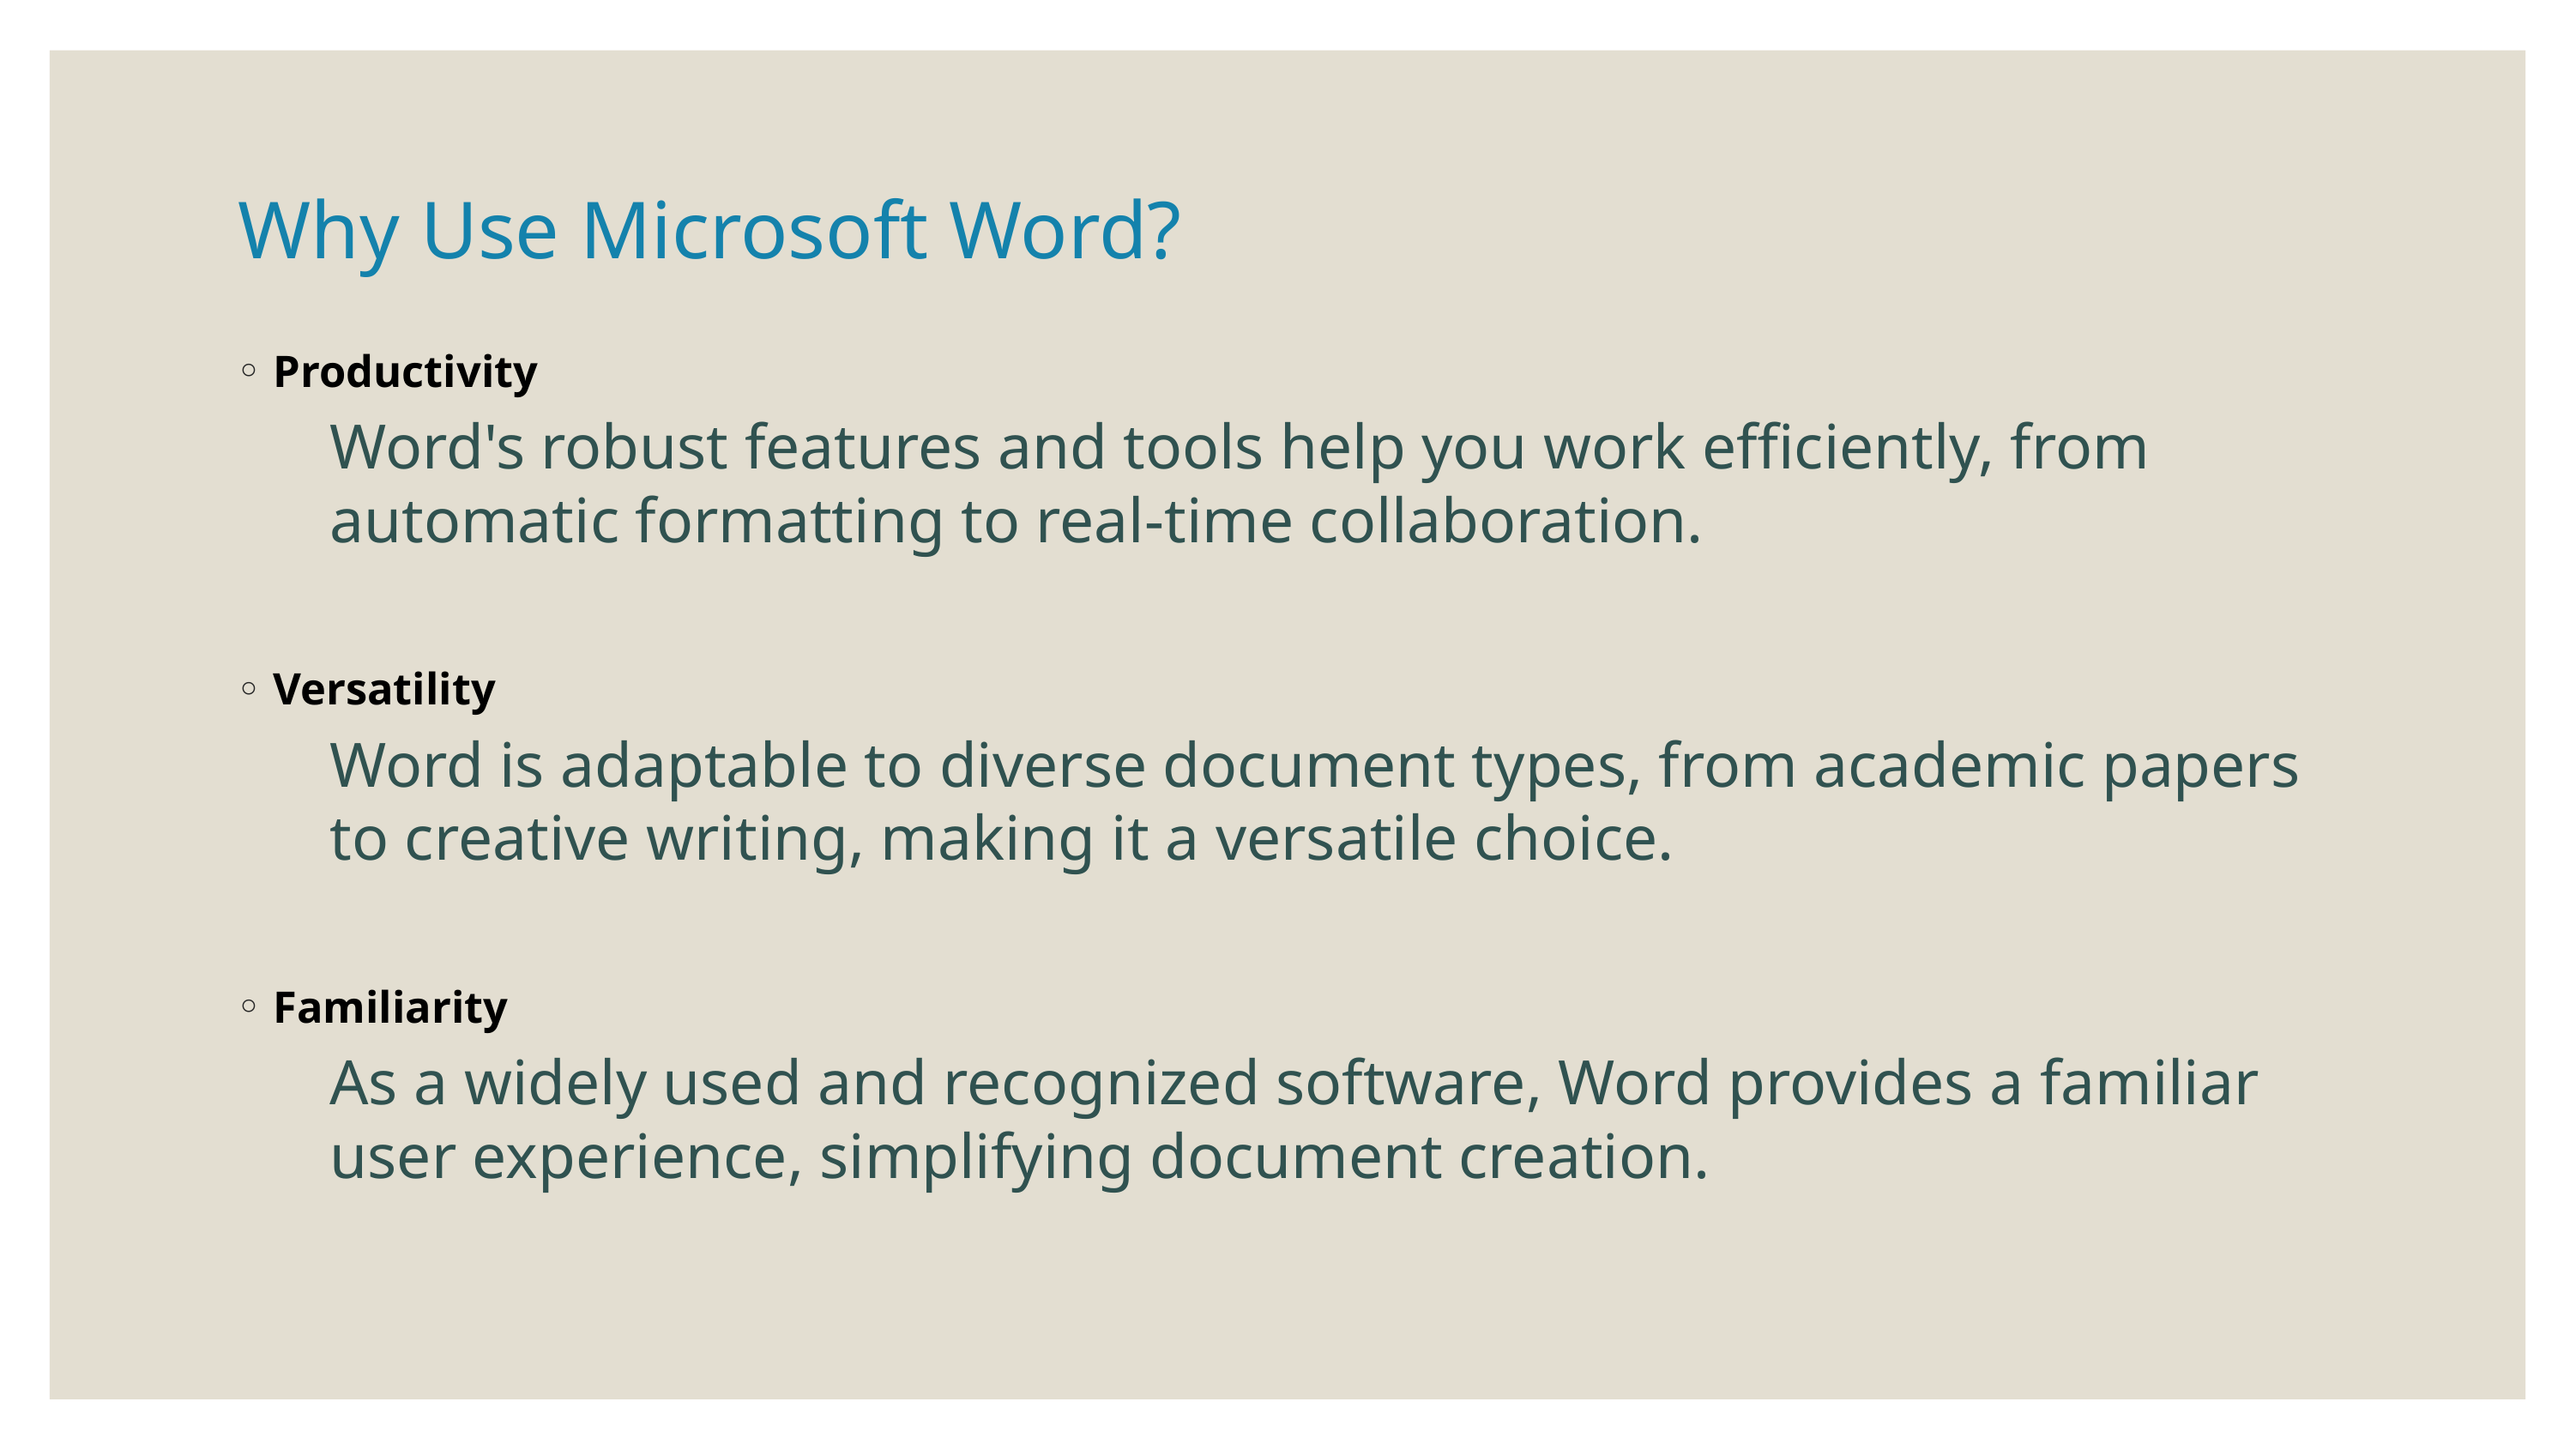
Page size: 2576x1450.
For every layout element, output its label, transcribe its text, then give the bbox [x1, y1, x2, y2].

title Why Use Microsoft Word? [225, 136, 2350, 336]
list Productivity Word's robust features and tools help you work efficiently, from automatic formatting to real-time collaboration. Versatility Word is adaptable to diverse document types, from academic papers to creative writing, making it a versatile choice. Familiarity As a widely used and recognized software, Word provides a familiar user experience, simplifying document creation. [223, 336, 2364, 1203]
